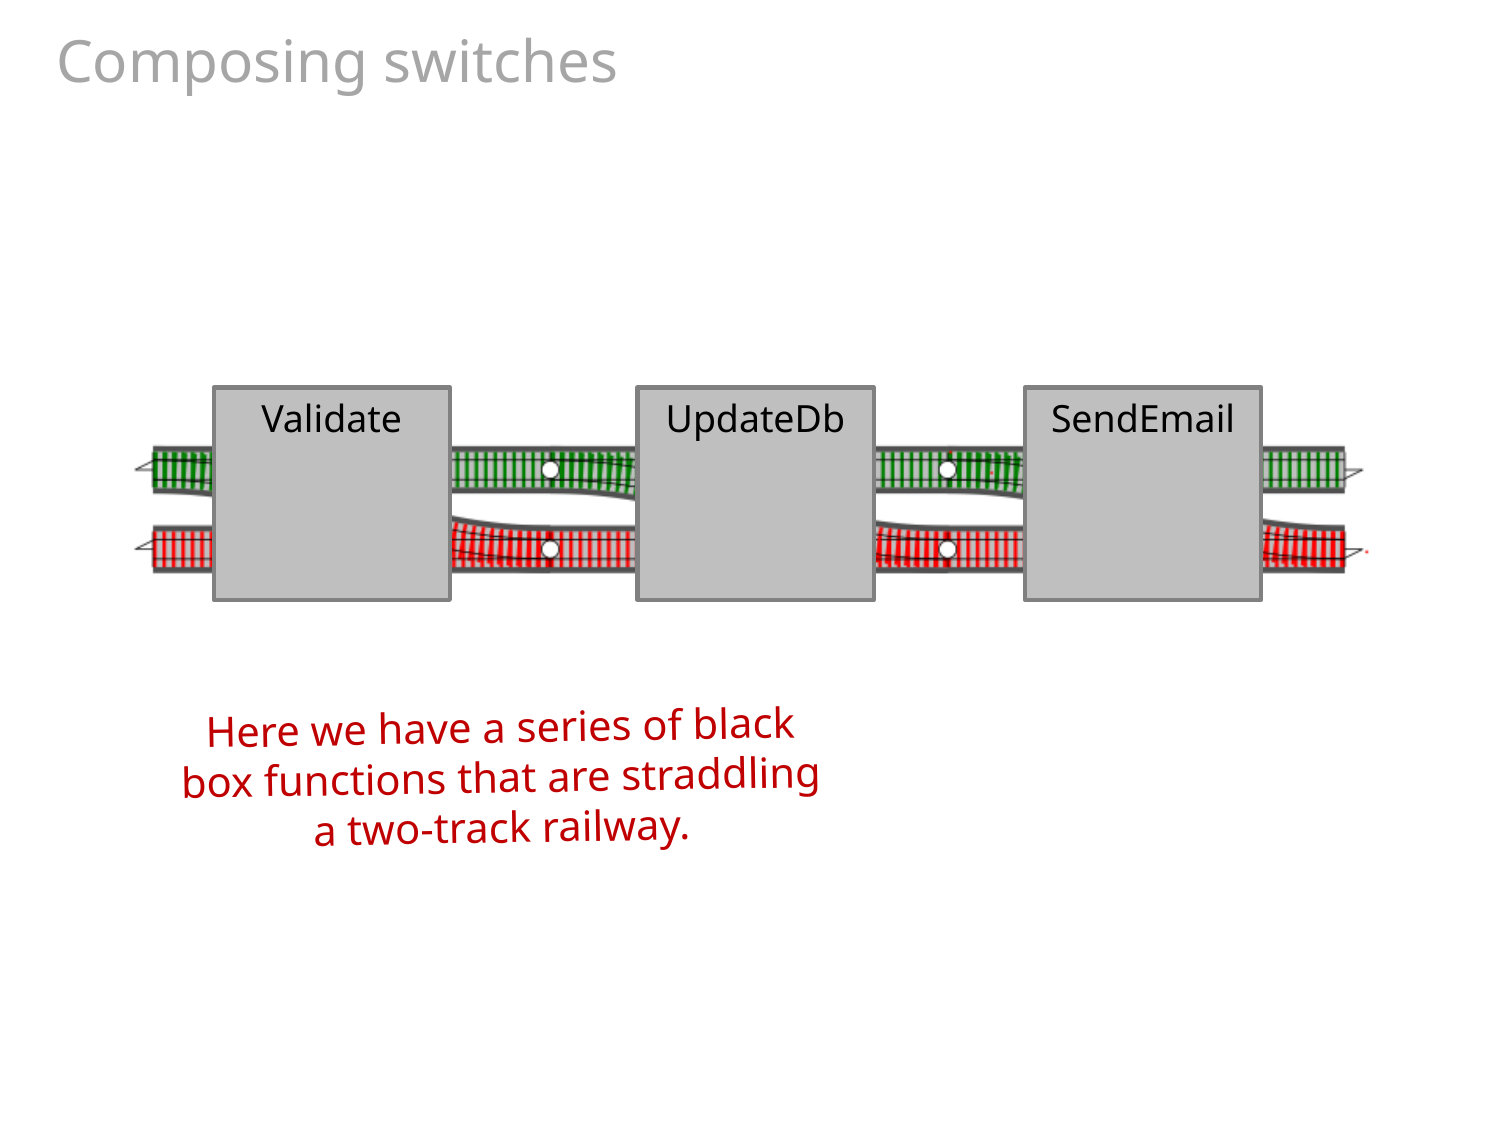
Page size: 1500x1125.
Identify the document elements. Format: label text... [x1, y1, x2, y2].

text_box Validate [212, 385, 452, 410]
text_box Here we have a series of black box functions that are straddling a two-track railway. [150, 687, 853, 865]
picture [97, 412, 1403, 638]
text_box UpdateDb [635, 385, 876, 410]
title Composing switches [41, 19, 1459, 100]
text_box SendEmail [1023, 385, 1263, 410]
